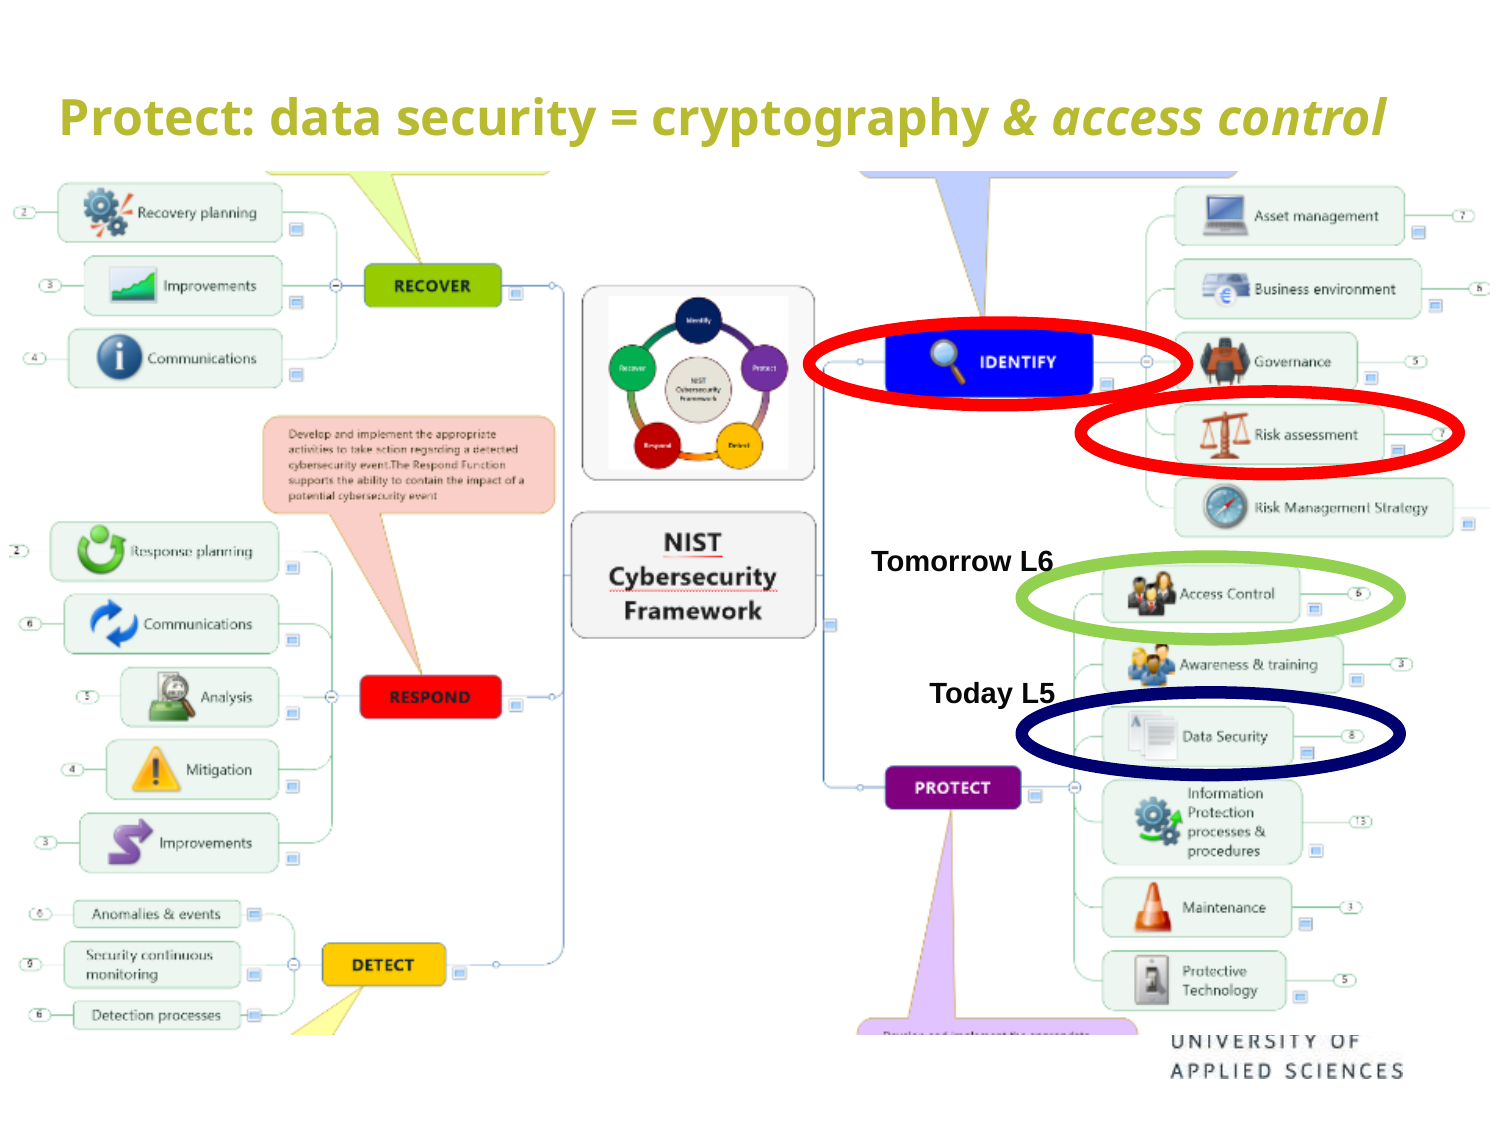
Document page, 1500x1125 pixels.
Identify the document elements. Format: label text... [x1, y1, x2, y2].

picture [9, 170, 1490, 1094]
title Protect: data security = cryptography & access control [58, 58, 1441, 169]
